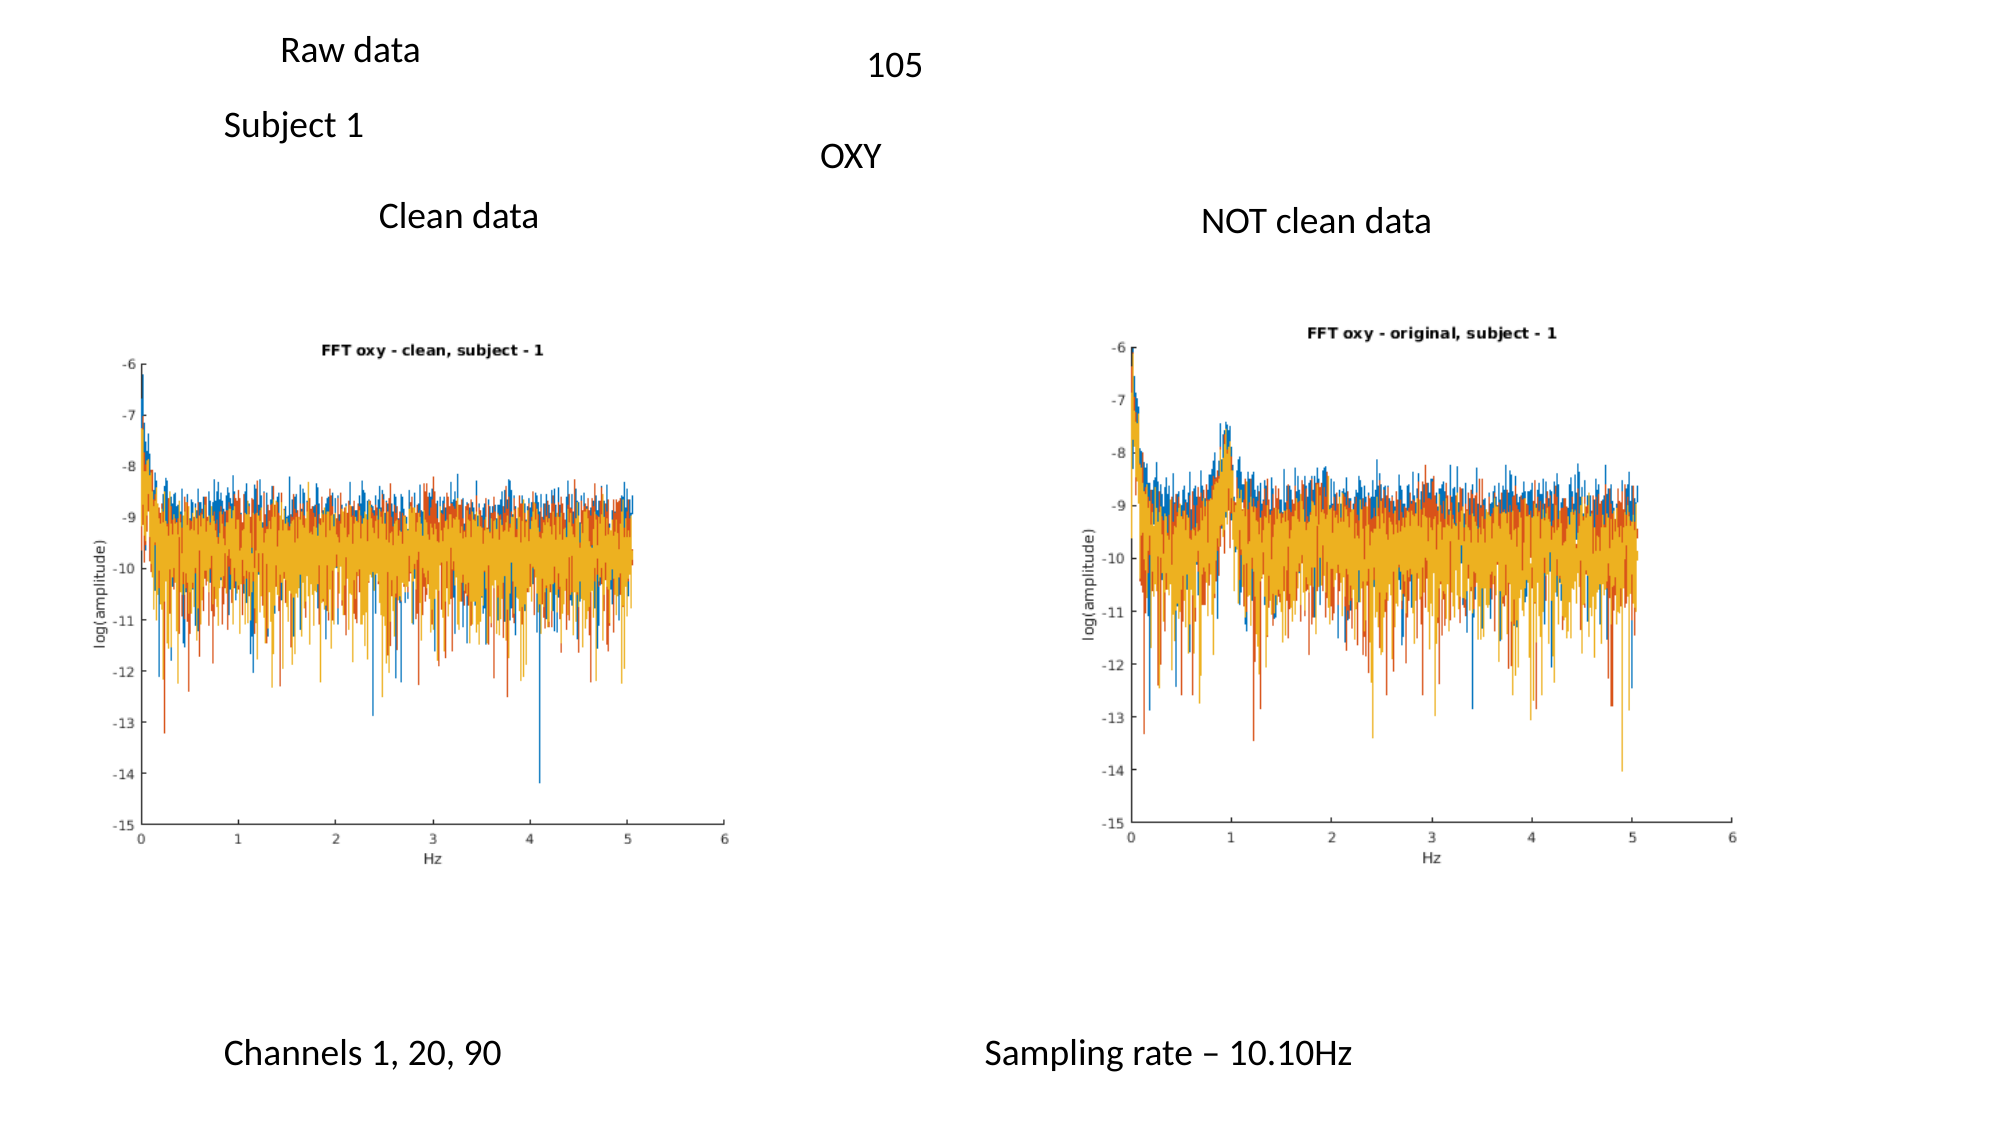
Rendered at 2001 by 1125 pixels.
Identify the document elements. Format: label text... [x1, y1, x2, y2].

text_box Sampling rate – 10.10Hz [969, 1020, 1368, 1081]
text_box Raw data [265, 17, 436, 78]
picture [1030, 304, 1806, 887]
text_box Subject 1 [209, 93, 380, 153]
picture [43, 322, 796, 887]
text_box 105 [851, 32, 939, 93]
text_box OXY [805, 123, 897, 184]
text_box Channels 1, 20, 90 [208, 1020, 526, 1081]
text_box NOT clean data [1186, 188, 1448, 248]
text_box Clean data [364, 183, 564, 244]
